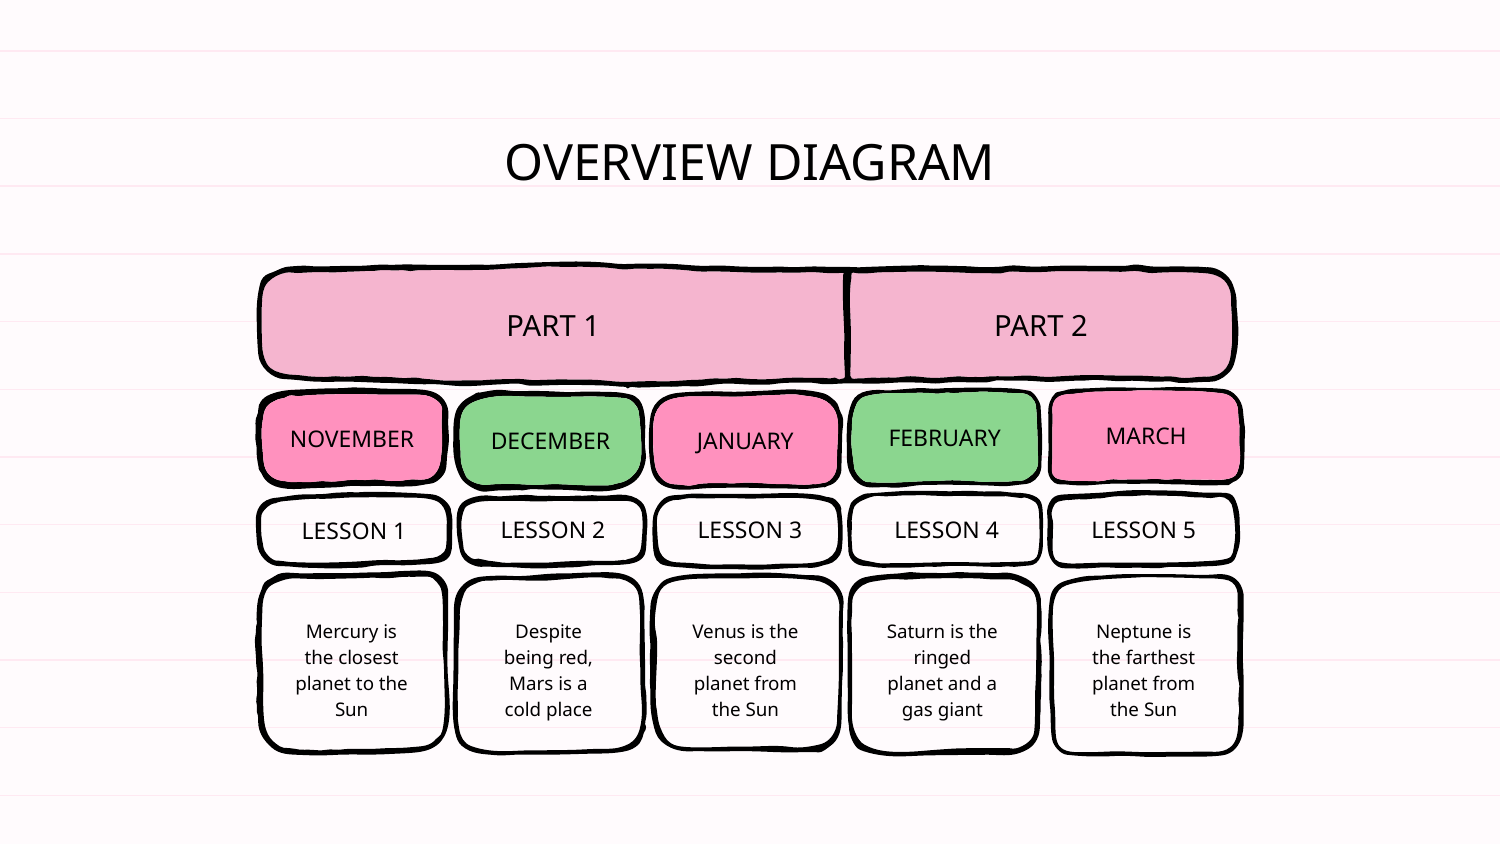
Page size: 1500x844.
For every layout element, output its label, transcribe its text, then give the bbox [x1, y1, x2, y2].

title OVERVIEW DIAGRAM [329, 84, 1171, 205]
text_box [254, 261, 1246, 758]
